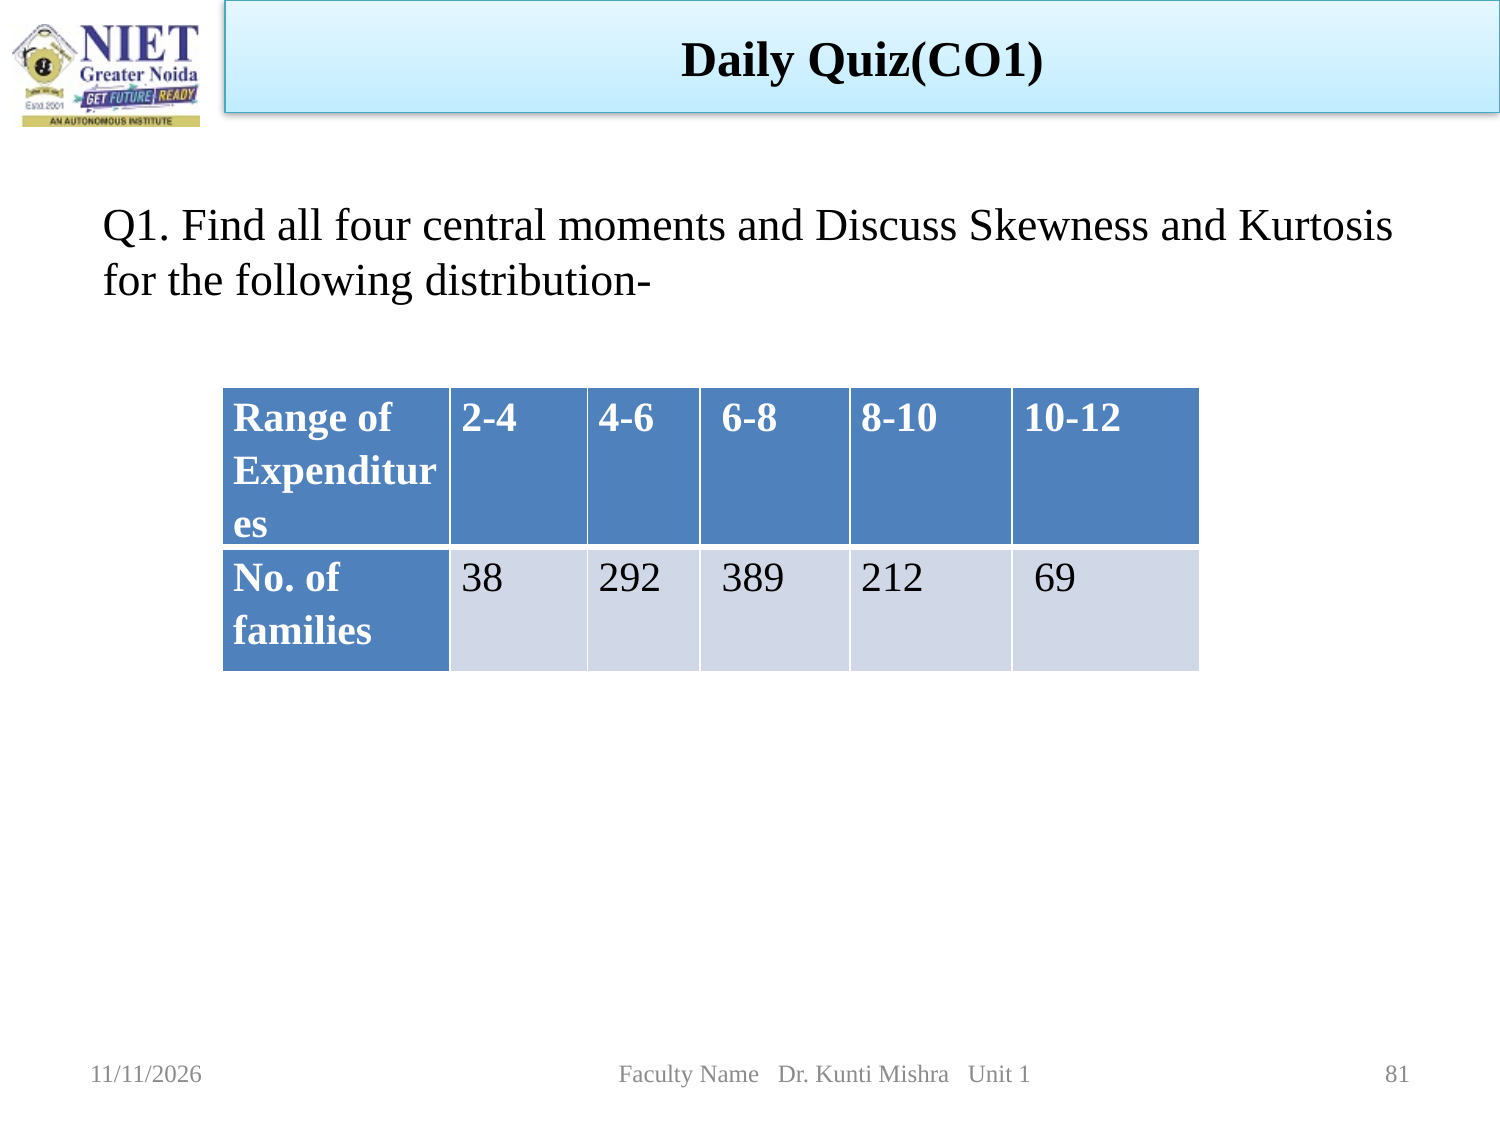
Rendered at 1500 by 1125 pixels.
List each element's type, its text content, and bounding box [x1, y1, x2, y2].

table_header 8-10 [851, 388, 1011, 544]
table_cell 389 [701, 550, 849, 671]
slide_number 81 [1074, 1042, 1425, 1103]
table_cell 292 [588, 550, 699, 671]
table_header 4-6 [588, 388, 699, 544]
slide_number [75, 1042, 412, 1103]
table_cell 69 [1013, 550, 1199, 671]
picture [12, 24, 200, 127]
footer Faculty Name Dr. Kunti Mishra Unit 1 [412, 1042, 1074, 1103]
table_cell No. of families [223, 550, 449, 671]
list Q1. Find all four central moments and Discuss Skewness and Kurtosis for the following distribution- [87, 187, 1438, 930]
table_cell 212 [851, 550, 1011, 671]
table_cell 38 [451, 550, 587, 671]
text_box Daily Quiz(CO1) [224, 0, 1500, 113]
table_header 10-12 [1013, 388, 1199, 544]
table_header 2-4 [451, 388, 587, 544]
table_header Range of Expenditures [223, 388, 449, 544]
table_header 6-8 [701, 388, 849, 544]
